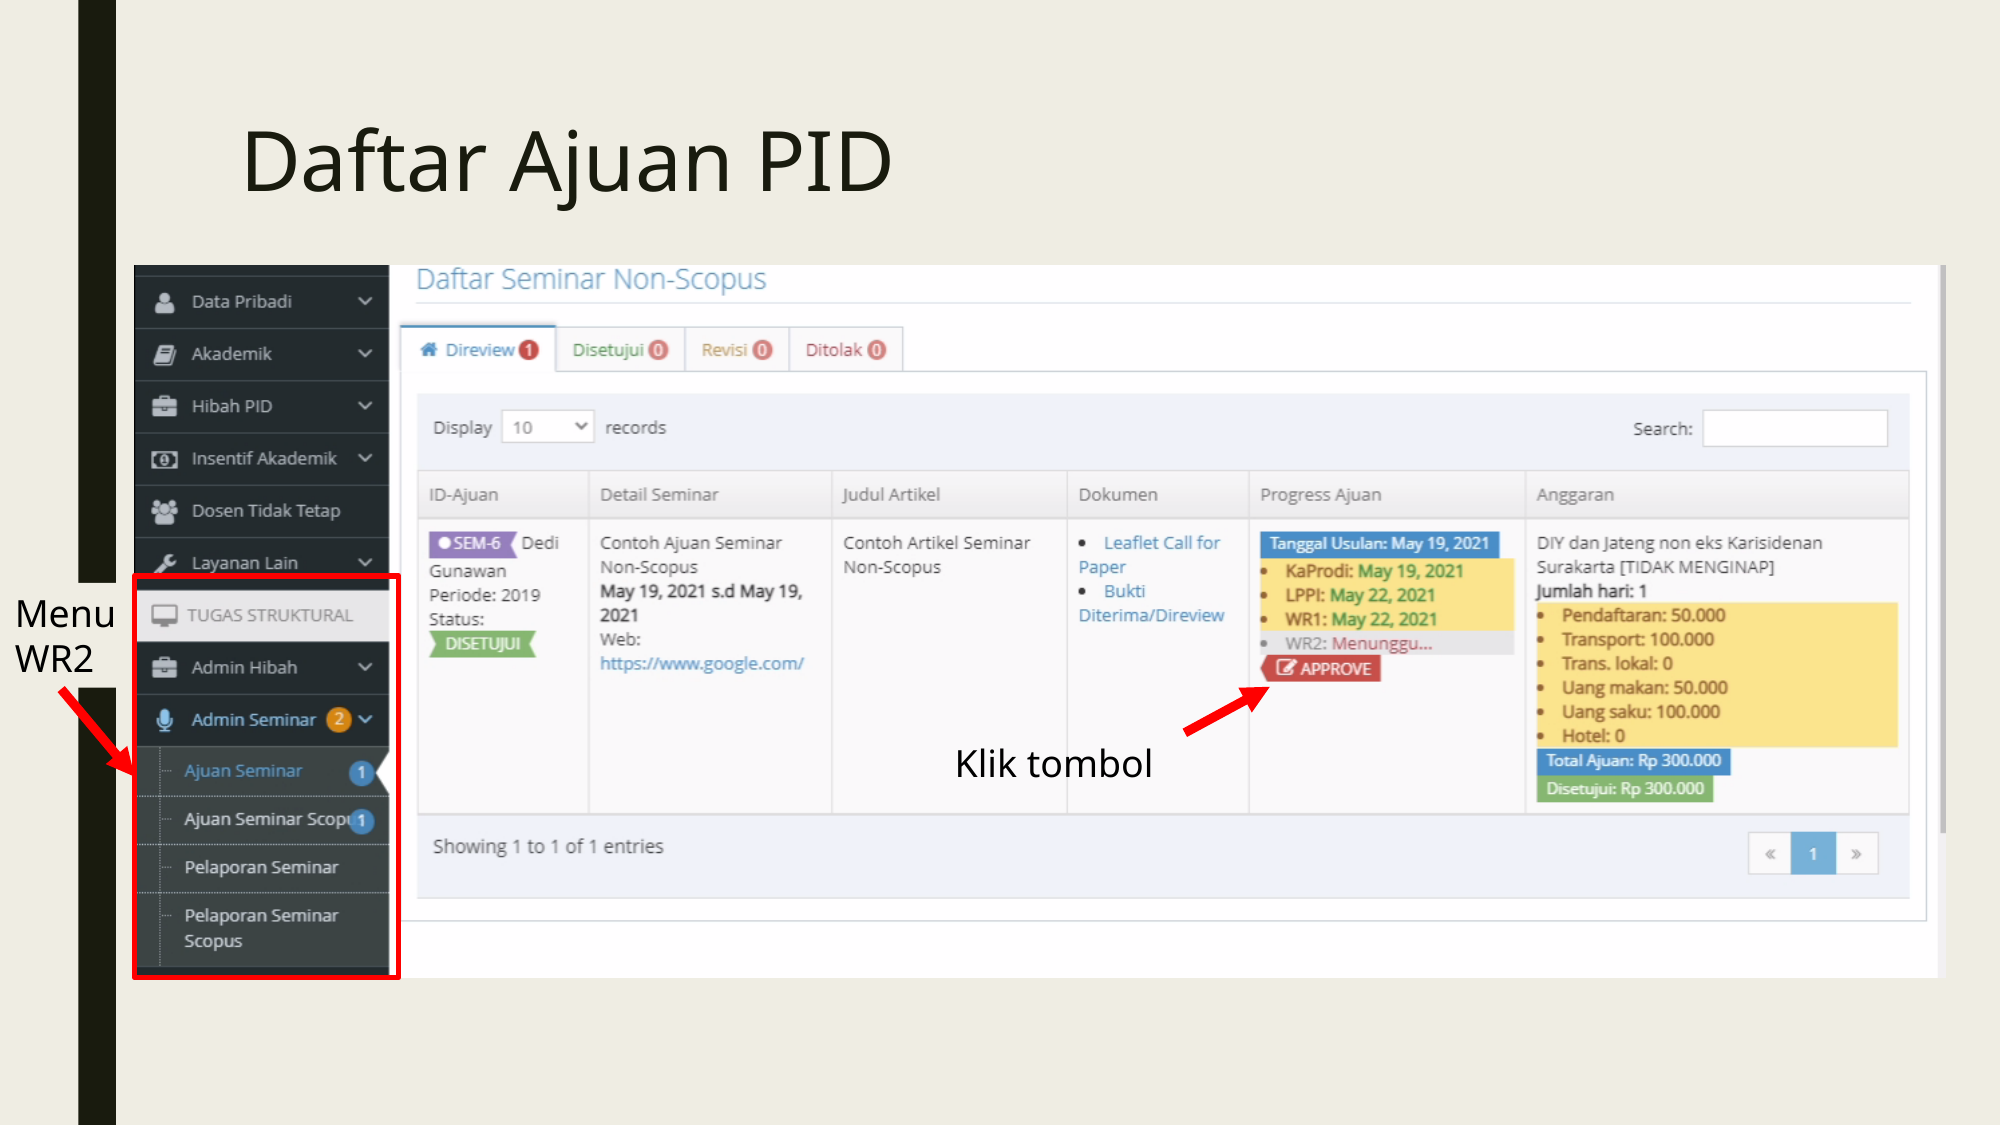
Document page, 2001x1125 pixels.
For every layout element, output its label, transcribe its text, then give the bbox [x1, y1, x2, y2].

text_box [61, 689, 135, 777]
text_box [1184, 686, 1270, 733]
title Daftar Ajuan PID [225, 112, 1897, 218]
picture [134, 265, 1946, 978]
text_box Menu WR2 [0, 582, 132, 688]
